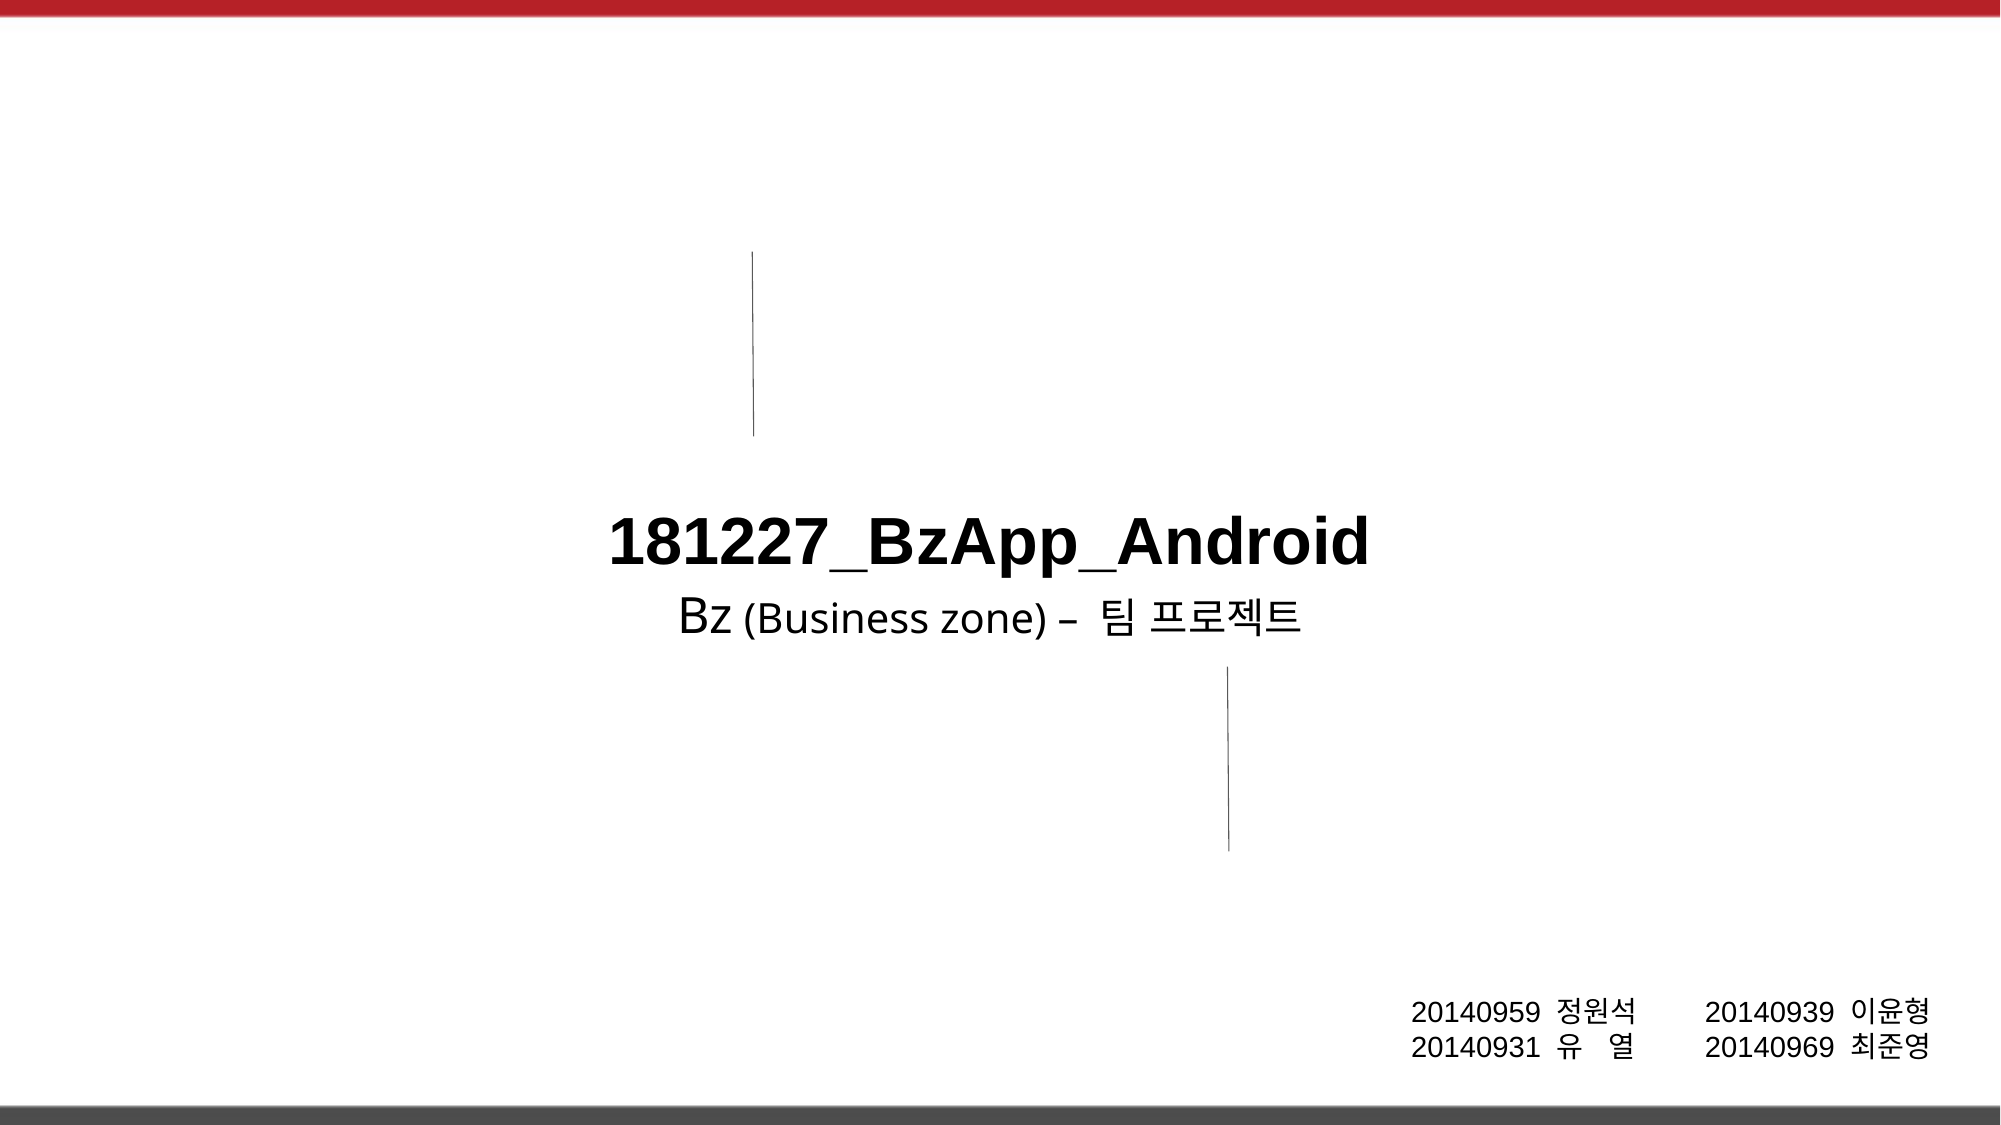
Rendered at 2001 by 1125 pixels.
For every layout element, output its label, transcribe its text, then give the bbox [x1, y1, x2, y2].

text_box 181227_BzApp_Android [520, 490, 1461, 576]
picture [0, 0, 2001, 1125]
text_box Bz (Business zone) – 팀 프로젝트 [520, 576, 1461, 651]
text_box 20140959 정원석 20140931 유 열 [1396, 985, 1667, 1071]
text_box 20140939 이윤형 20140969 최준영 [1690, 985, 1961, 1071]
